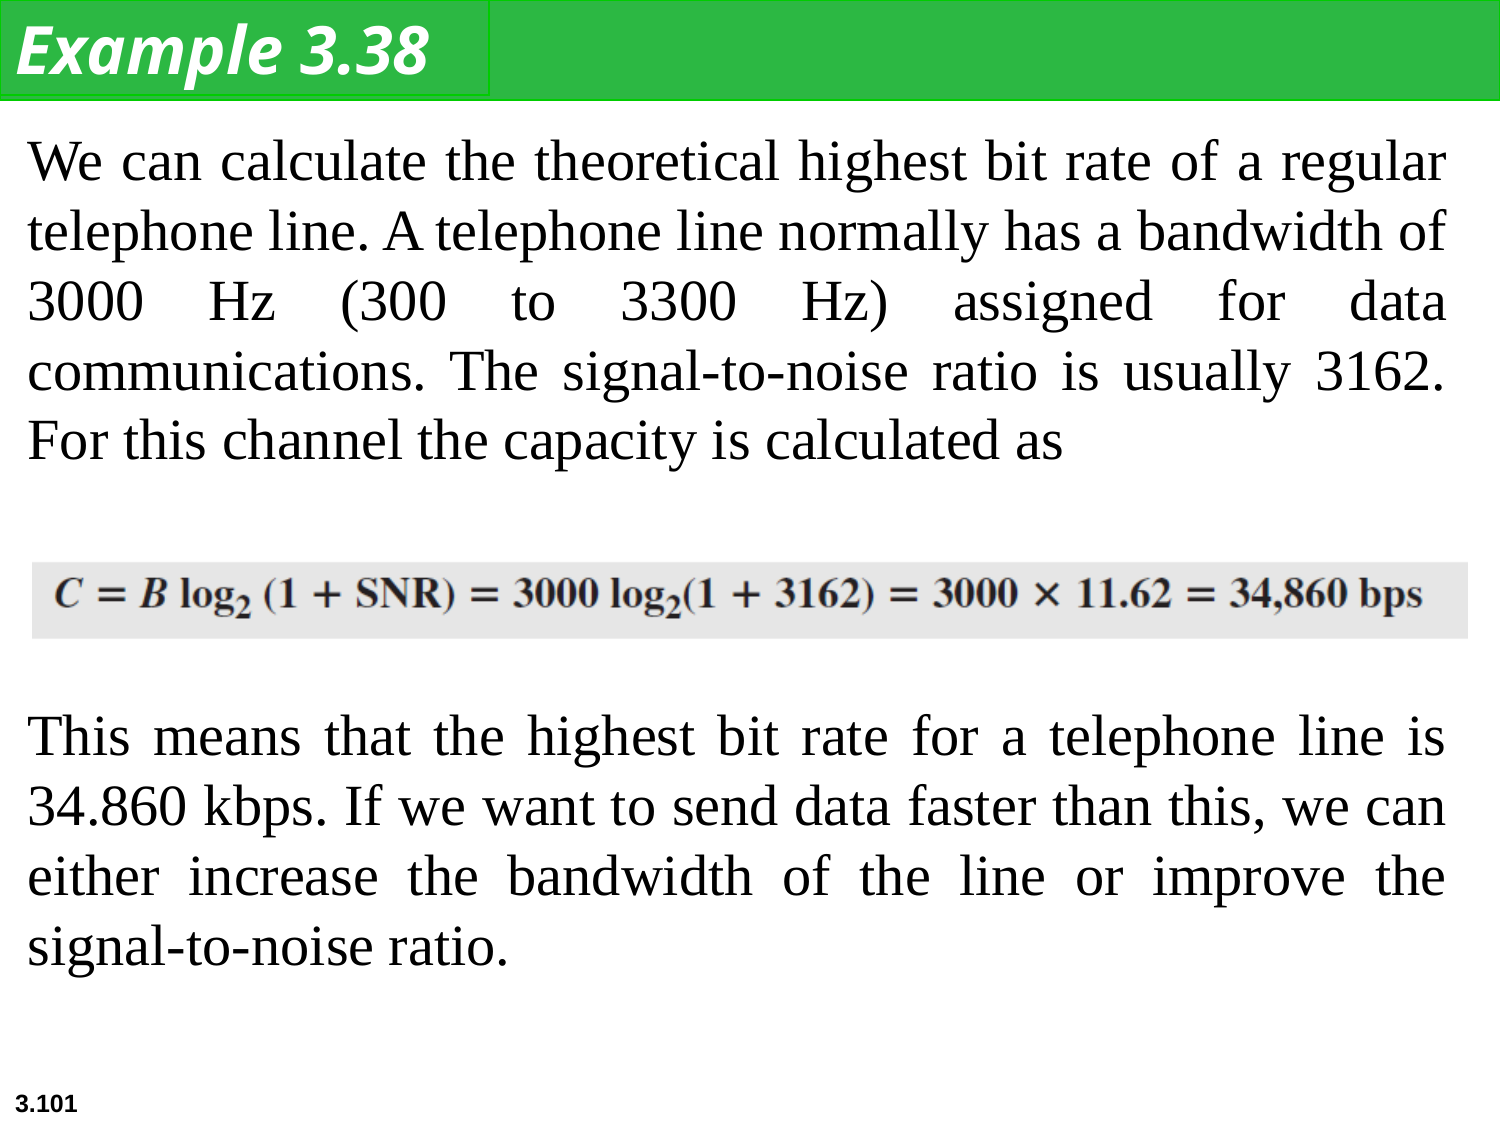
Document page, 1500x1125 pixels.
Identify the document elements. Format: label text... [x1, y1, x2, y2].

text_box 3.‹#› [0, 1049, 313, 1125]
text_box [0, 0, 1500, 101]
text_box This means that the highest bit rate for a telephone line is 34.860 kbps. If we want to send data faster than this, we can either increase the bandwidth of the line or improve the signal-to-noise ratio. [12, 689, 1463, 985]
picture [32, 552, 1468, 651]
text_box We can calculate the theoretical highest bit rate of a regular telephone line. A telephone line normally has a bandwidth of 3000 Hz (300 to 3300 Hz) assigned for data communications. The signal-to-noise ratio is usually 3162. For this channel the capacity is calculated as [12, 114, 1463, 480]
